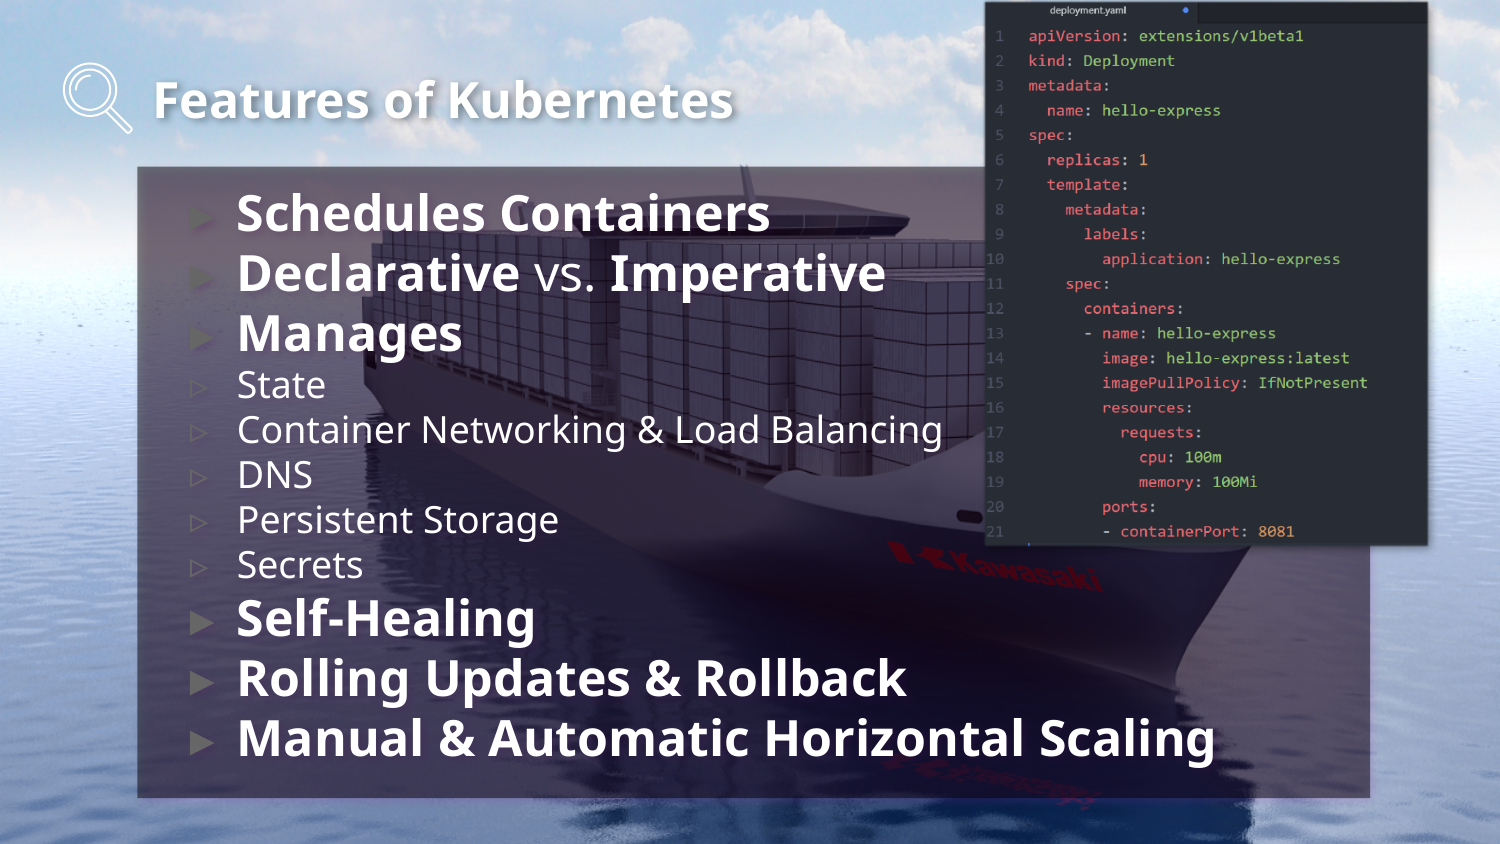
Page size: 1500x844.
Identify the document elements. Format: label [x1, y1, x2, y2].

picture [0, 0, 1500, 844]
text_box [63, 63, 132, 134]
